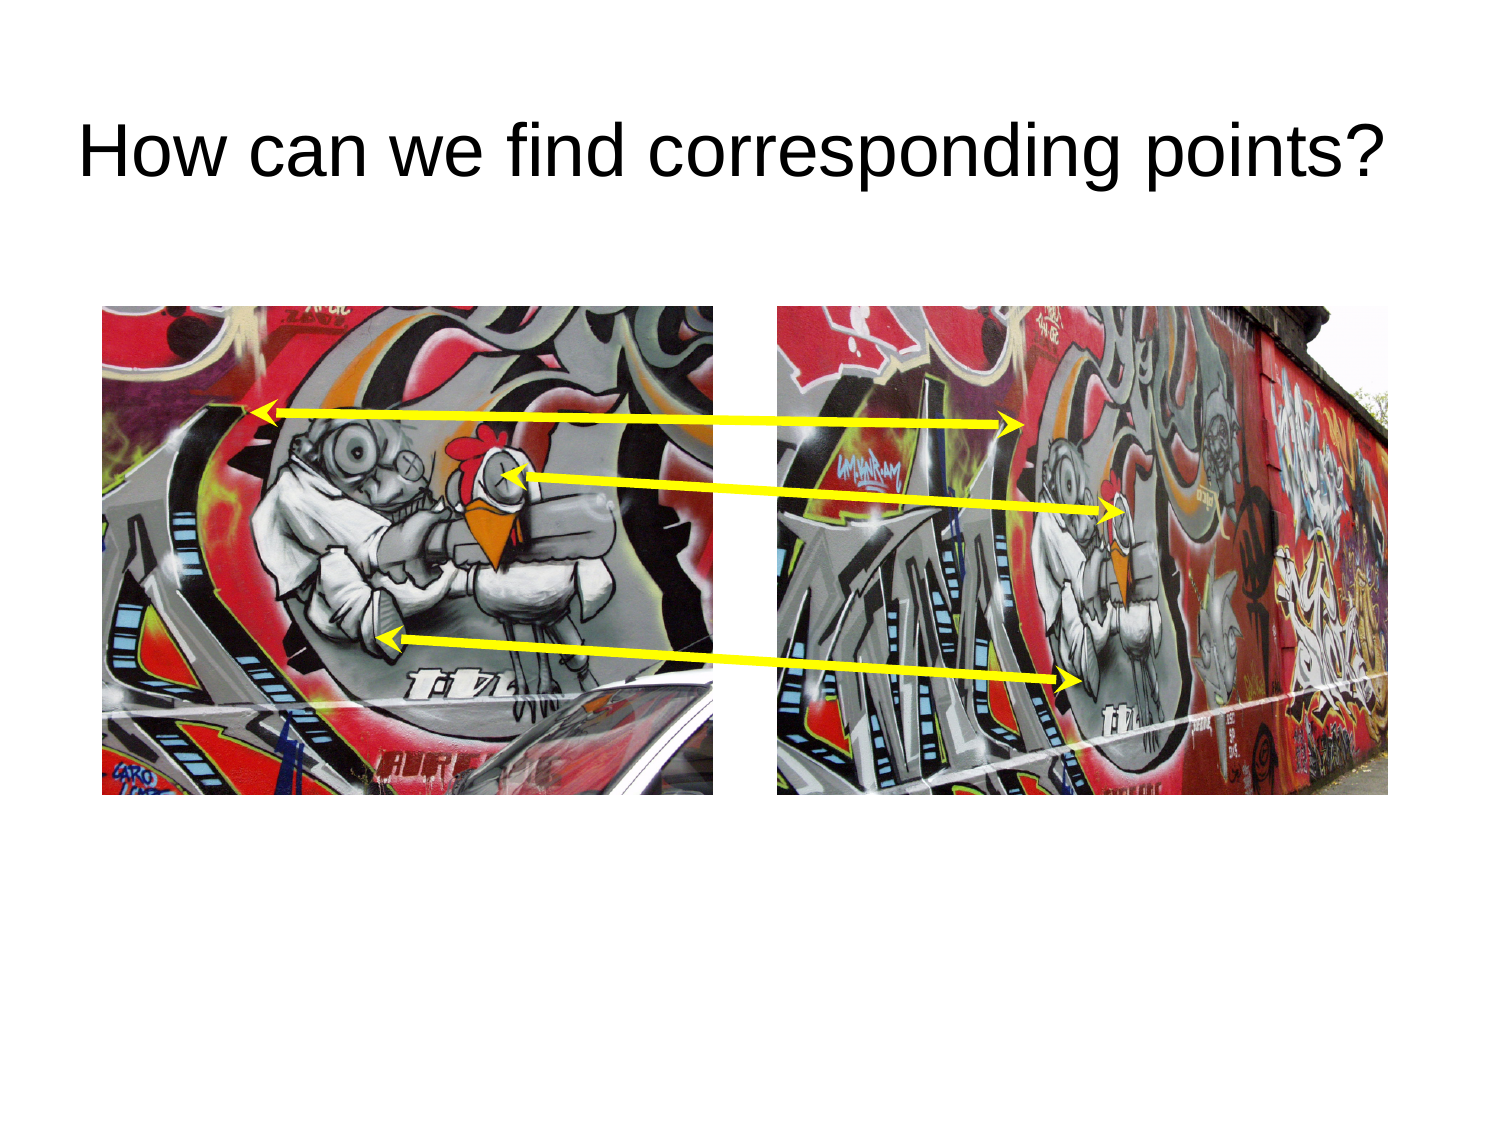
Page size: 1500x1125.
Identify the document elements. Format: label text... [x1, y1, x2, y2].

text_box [374, 637, 1083, 682]
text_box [249, 412, 1026, 426]
text_box How can we find corresponding points? [62, 93, 1425, 199]
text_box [499, 474, 1126, 513]
picture [777, 306, 1388, 795]
picture [102, 306, 713, 795]
